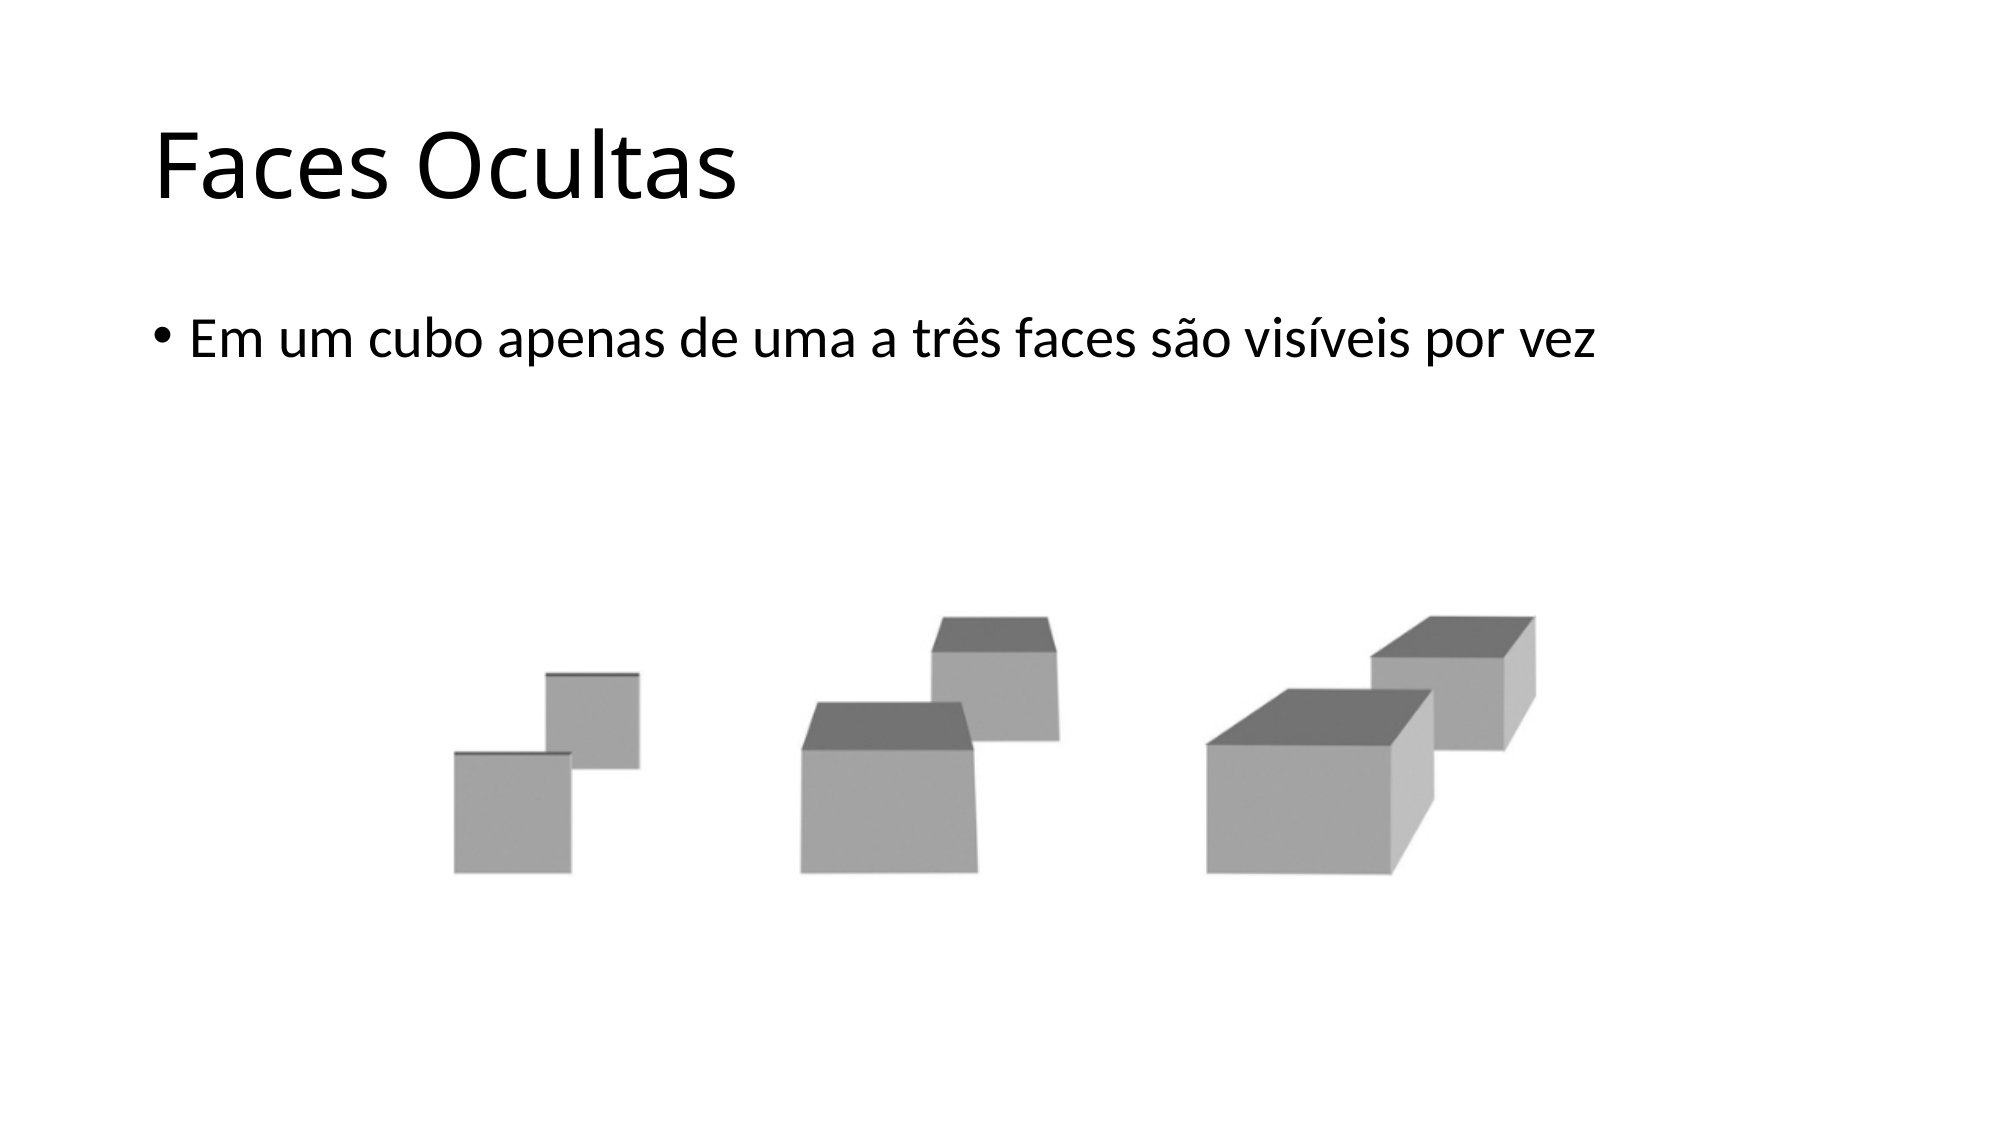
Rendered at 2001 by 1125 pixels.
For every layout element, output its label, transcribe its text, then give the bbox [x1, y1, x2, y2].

picture [426, 562, 1574, 918]
list Em um cubo apenas de uma a três faces são visíveis por vez [137, 299, 1863, 1014]
title Faces Ocultas [137, 59, 1863, 278]
